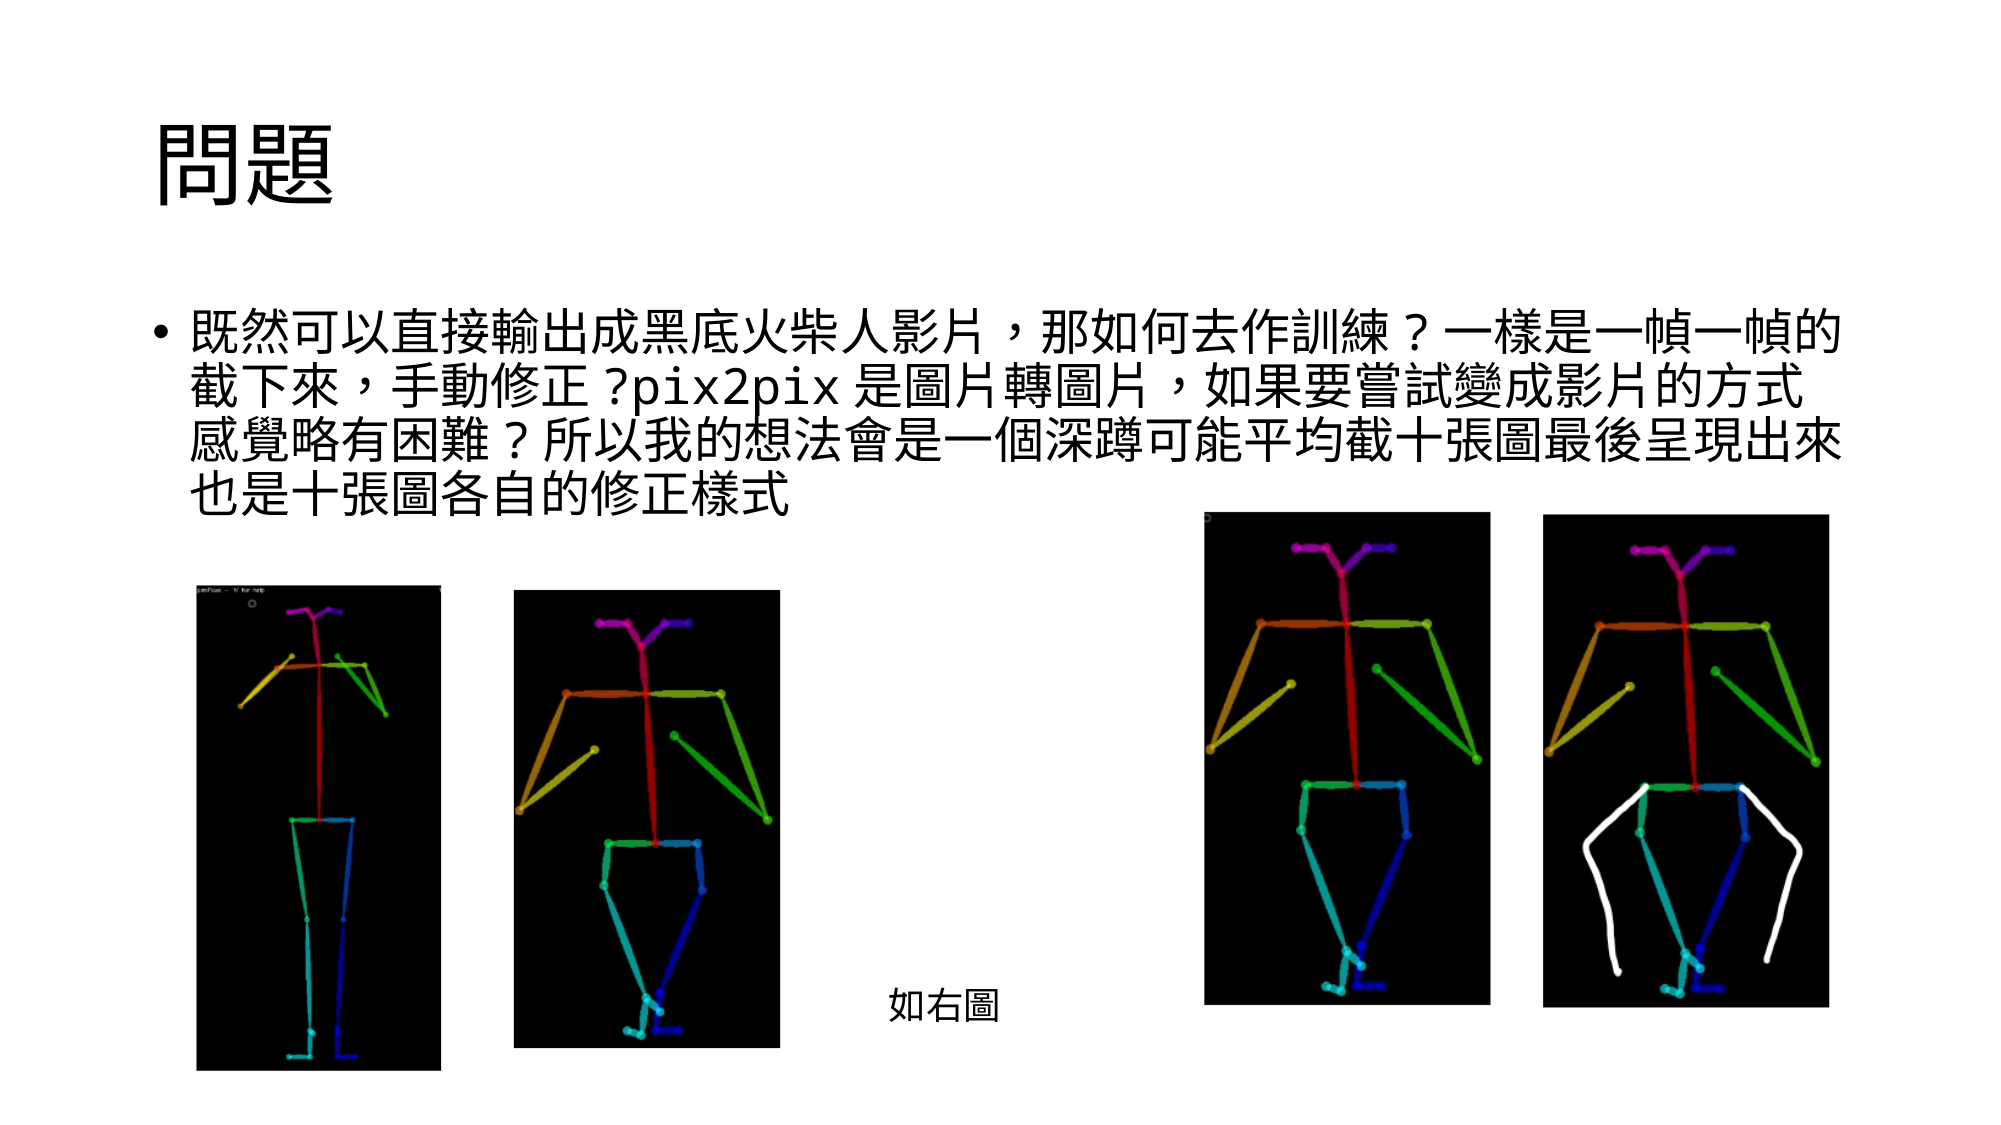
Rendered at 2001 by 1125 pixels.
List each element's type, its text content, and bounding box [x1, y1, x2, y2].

text_box 如右圖 [874, 974, 1025, 1035]
picture [192, 573, 787, 1072]
list 既然可以直接輸出成黑底火柴人影片，那如何去作訓練?一樣是一幀一幀的截下來，手動修正?pix2pix是圖片轉圖片，如果要嘗試變成影片的方式感覺略有困難?所以我的想法會是一個深蹲可能平均截十張圖最後呈現出來也是十張圖各自的修正樣式 [137, 299, 1863, 1014]
picture [1202, 506, 1833, 1010]
title 問題 [137, 59, 1863, 278]
